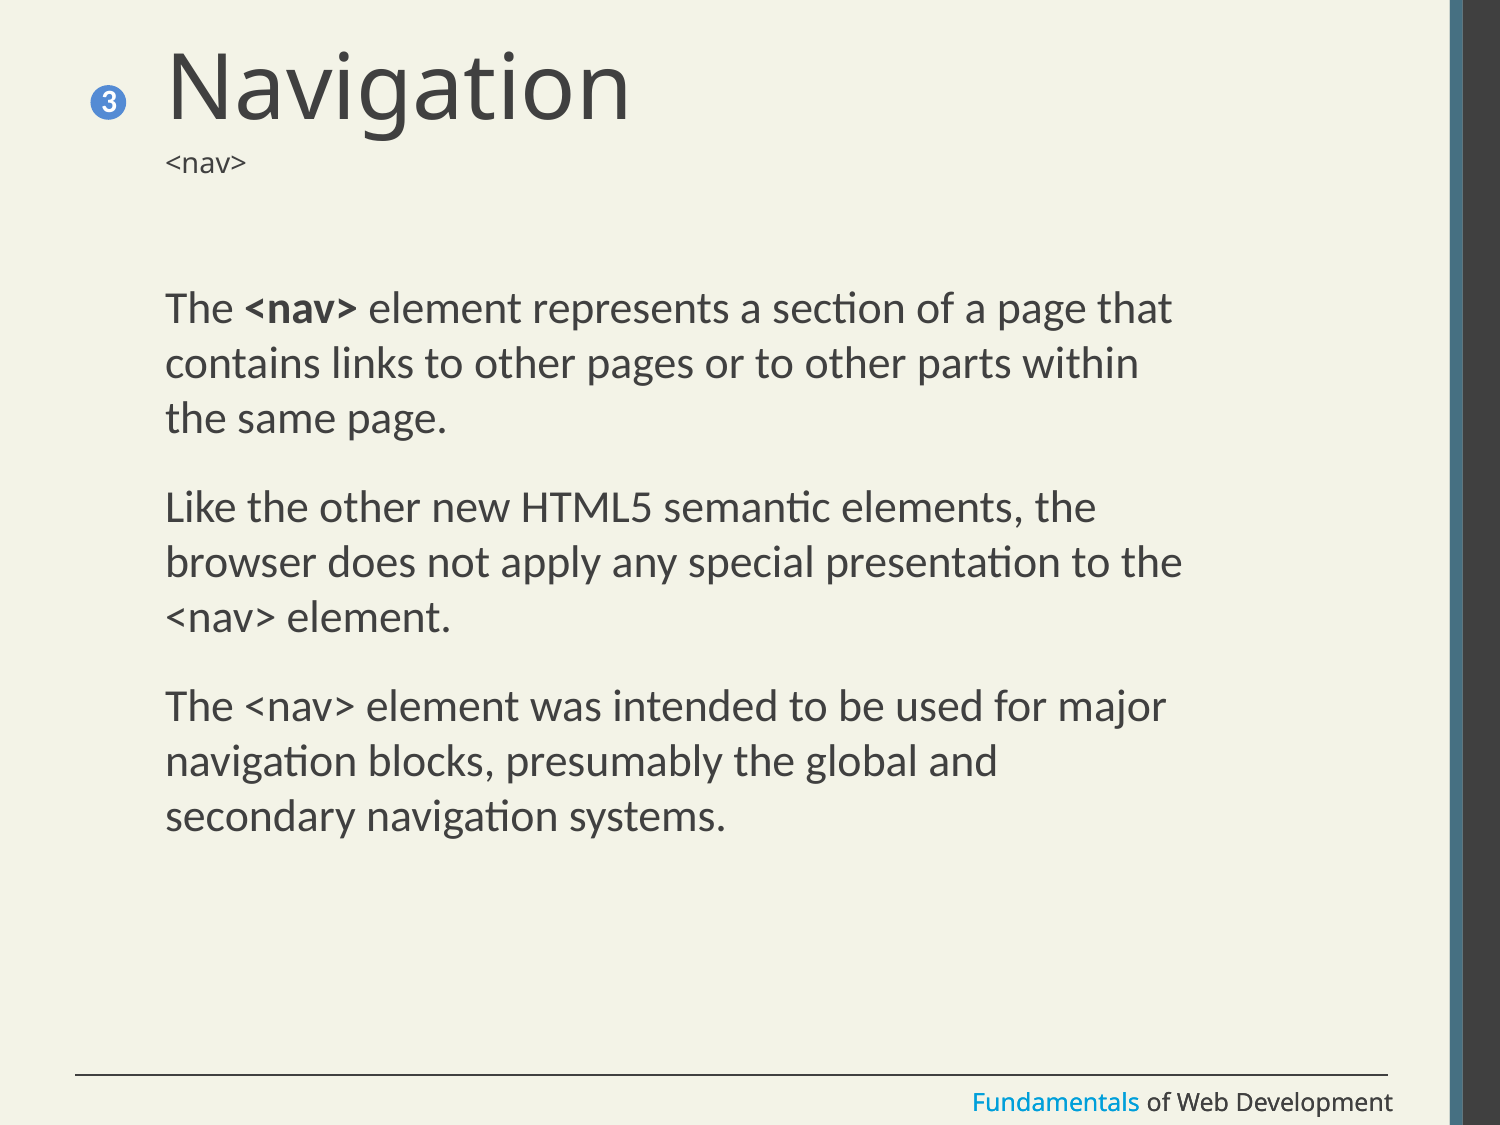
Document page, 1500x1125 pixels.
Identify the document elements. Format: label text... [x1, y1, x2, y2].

list The <nav> element represents a section of a page that contains links to other pages or to other parts within the same page. Like the other new HTML5 semantic elements, the browser does not apply any special presentation to the <nav> element. The <nav> element was intended to be used for major navigation blocks, presumably the global and secondary navigation systems. [150, 270, 1200, 1013]
list <nav> [150, 137, 1200, 188]
picture [87, 74, 130, 126]
title Navigation [150, 20, 1425, 188]
